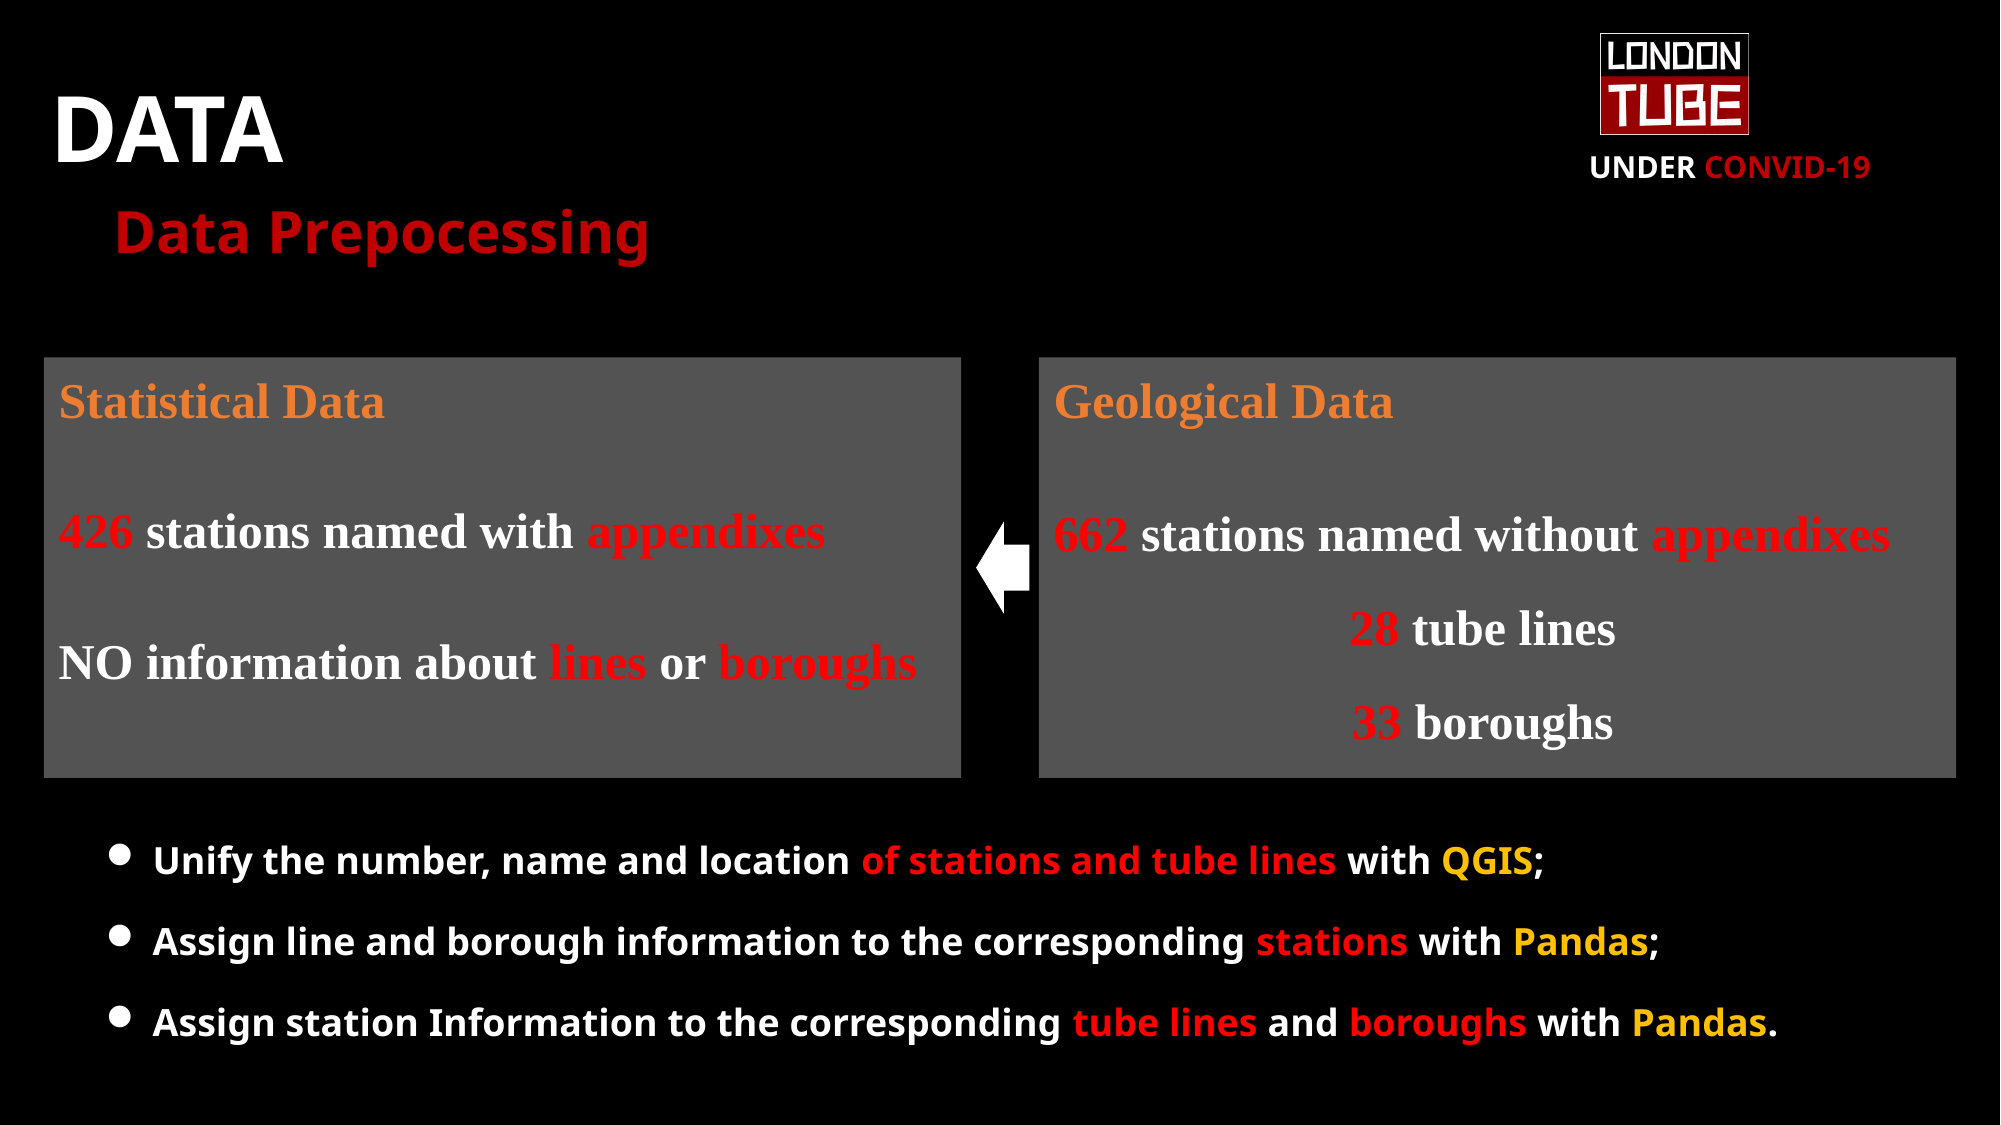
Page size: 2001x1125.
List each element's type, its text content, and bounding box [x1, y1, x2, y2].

text_box Unify the number, name and location of stations and tube lines with QGIS; Assign line and borough information to the corresponding stations with Pandas; Assign station Information to the corresponding tube lines and boroughs with Pandas. [90, 834, 1928, 1090]
text_box Geological Data 662 stations named without appendixes 28 tube lines 33 boroughs [1038, 352, 1927, 834]
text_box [1573, 33, 1924, 203]
text_box [1927, 356, 1957, 779]
text_box DATA [35, 24, 1761, 242]
text_box Data Prepocessing [98, 203, 1824, 301]
text_box [974, 517, 1031, 618]
text_box [43, 697, 962, 779]
text_box Statistical Data 426 stations named with appendixes NO information about lines or boroughs [43, 352, 977, 697]
